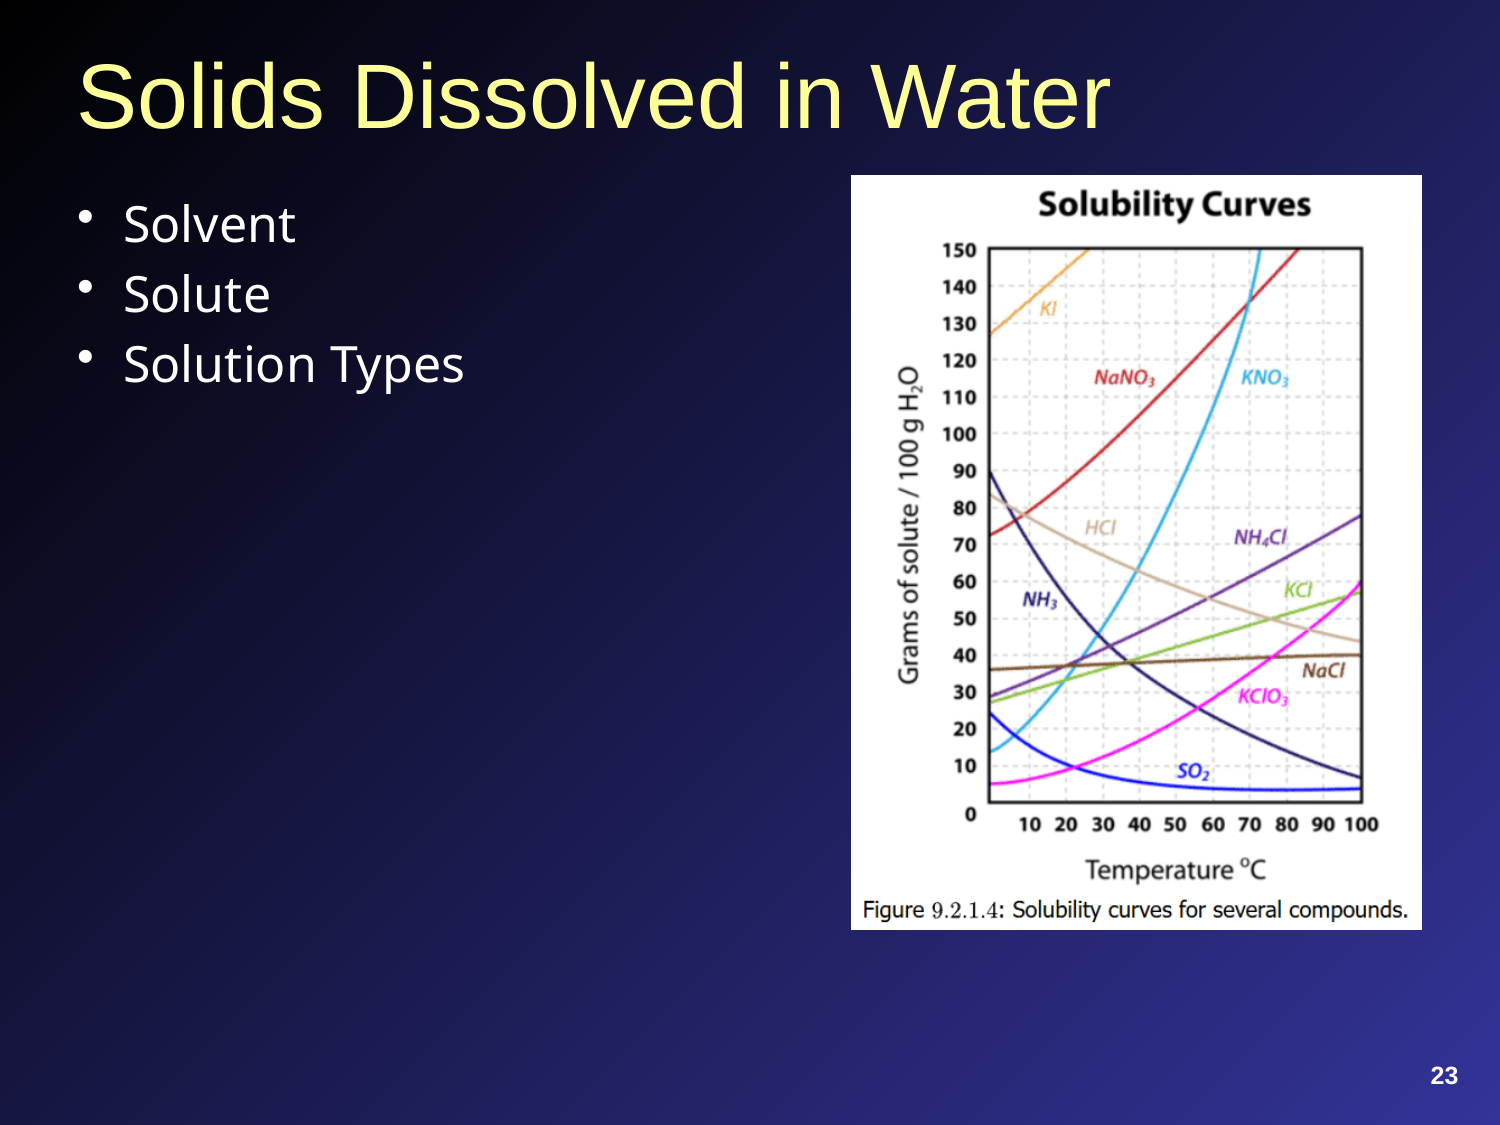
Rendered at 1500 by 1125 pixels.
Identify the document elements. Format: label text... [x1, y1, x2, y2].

list Solvent Solute Solution Types [61, 185, 1439, 1069]
title Solids Dissolved in Water [60, 28, 1443, 156]
slide_number 23 [1136, 1044, 1474, 1104]
picture [850, 175, 1422, 930]
